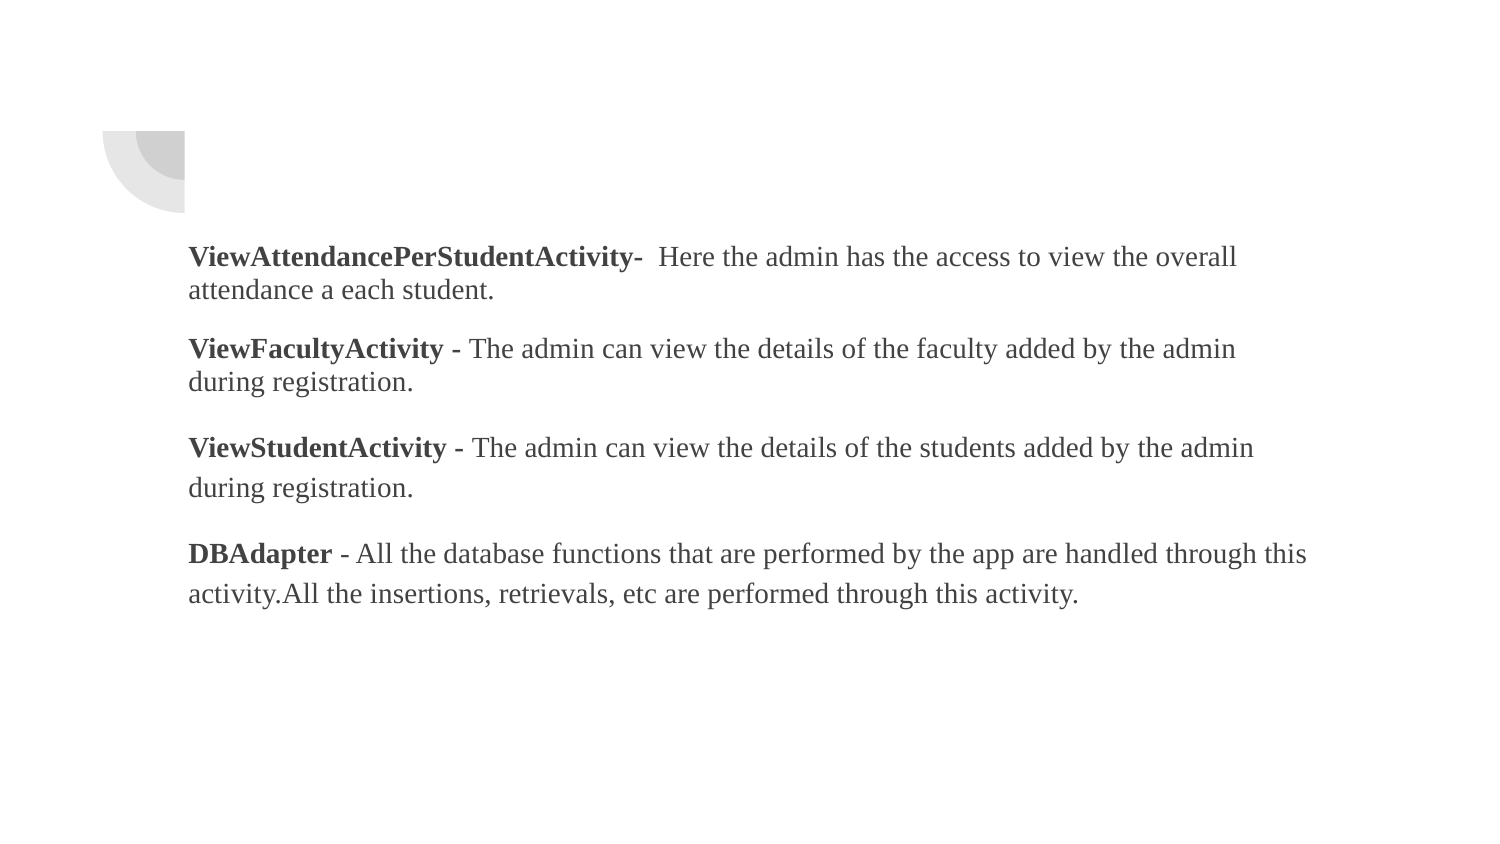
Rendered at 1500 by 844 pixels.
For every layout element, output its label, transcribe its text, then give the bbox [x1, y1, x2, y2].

list ViewAttendancePerStudentActivity- Here the admin has the access to view the overall attendance a each student. ViewFacultyActivity - The admin can view the details of the faculty added by the admin during registration. ViewStudentActivity - The admin can view the details of the students added by the admin during registration. DBAdapter - All the database functions that are performed by the app are handled through this activity.All the insertions, retrievals, etc are performed through this activity. [173, 224, 1327, 698]
